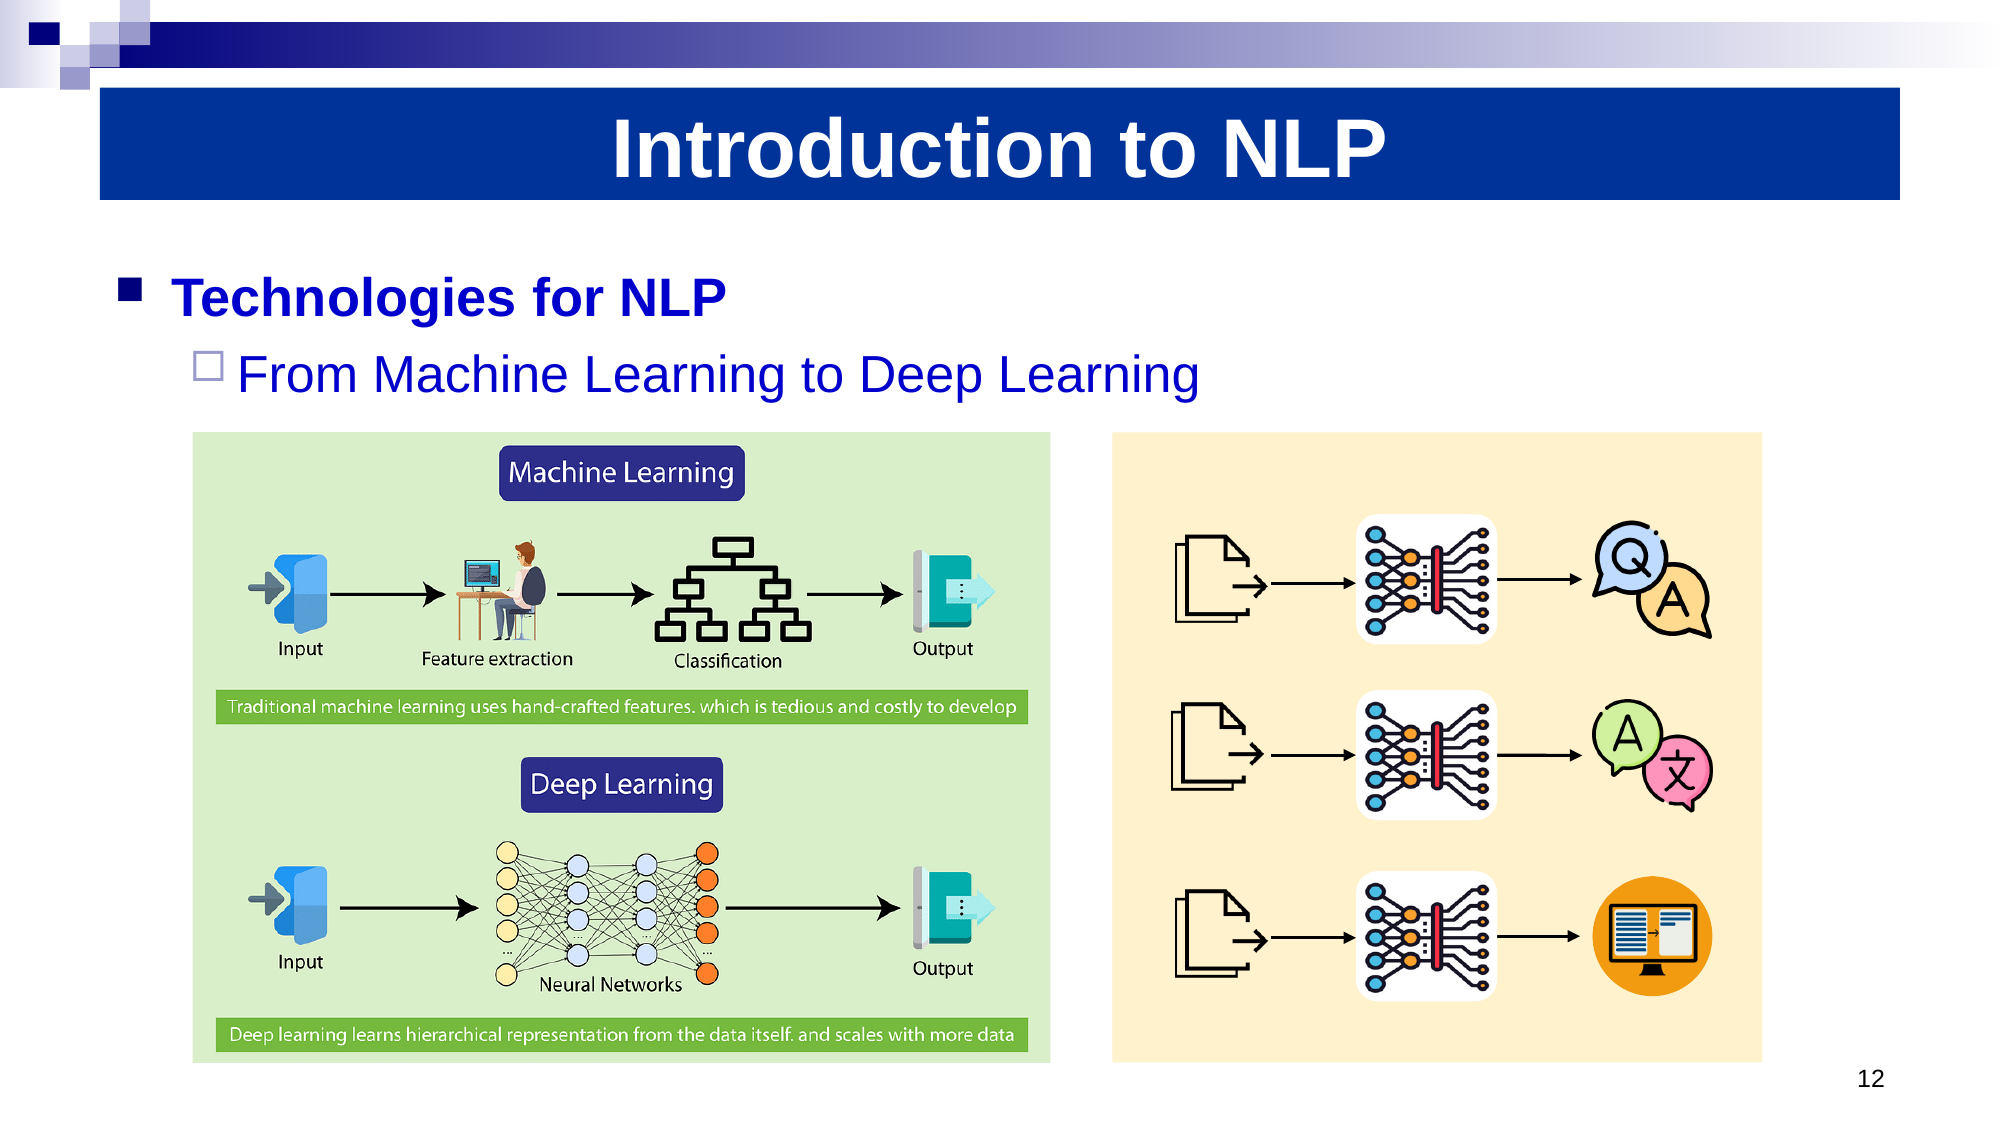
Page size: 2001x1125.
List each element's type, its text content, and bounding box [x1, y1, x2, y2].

title Introduction to NLP [99, 87, 1900, 200]
slide_number 12 [1666, 1024, 1901, 1101]
picture [192, 432, 1051, 1063]
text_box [1112, 432, 1763, 1063]
list Technologies for NLP From Machine Learning to Deep Learning [99, 254, 1900, 1055]
